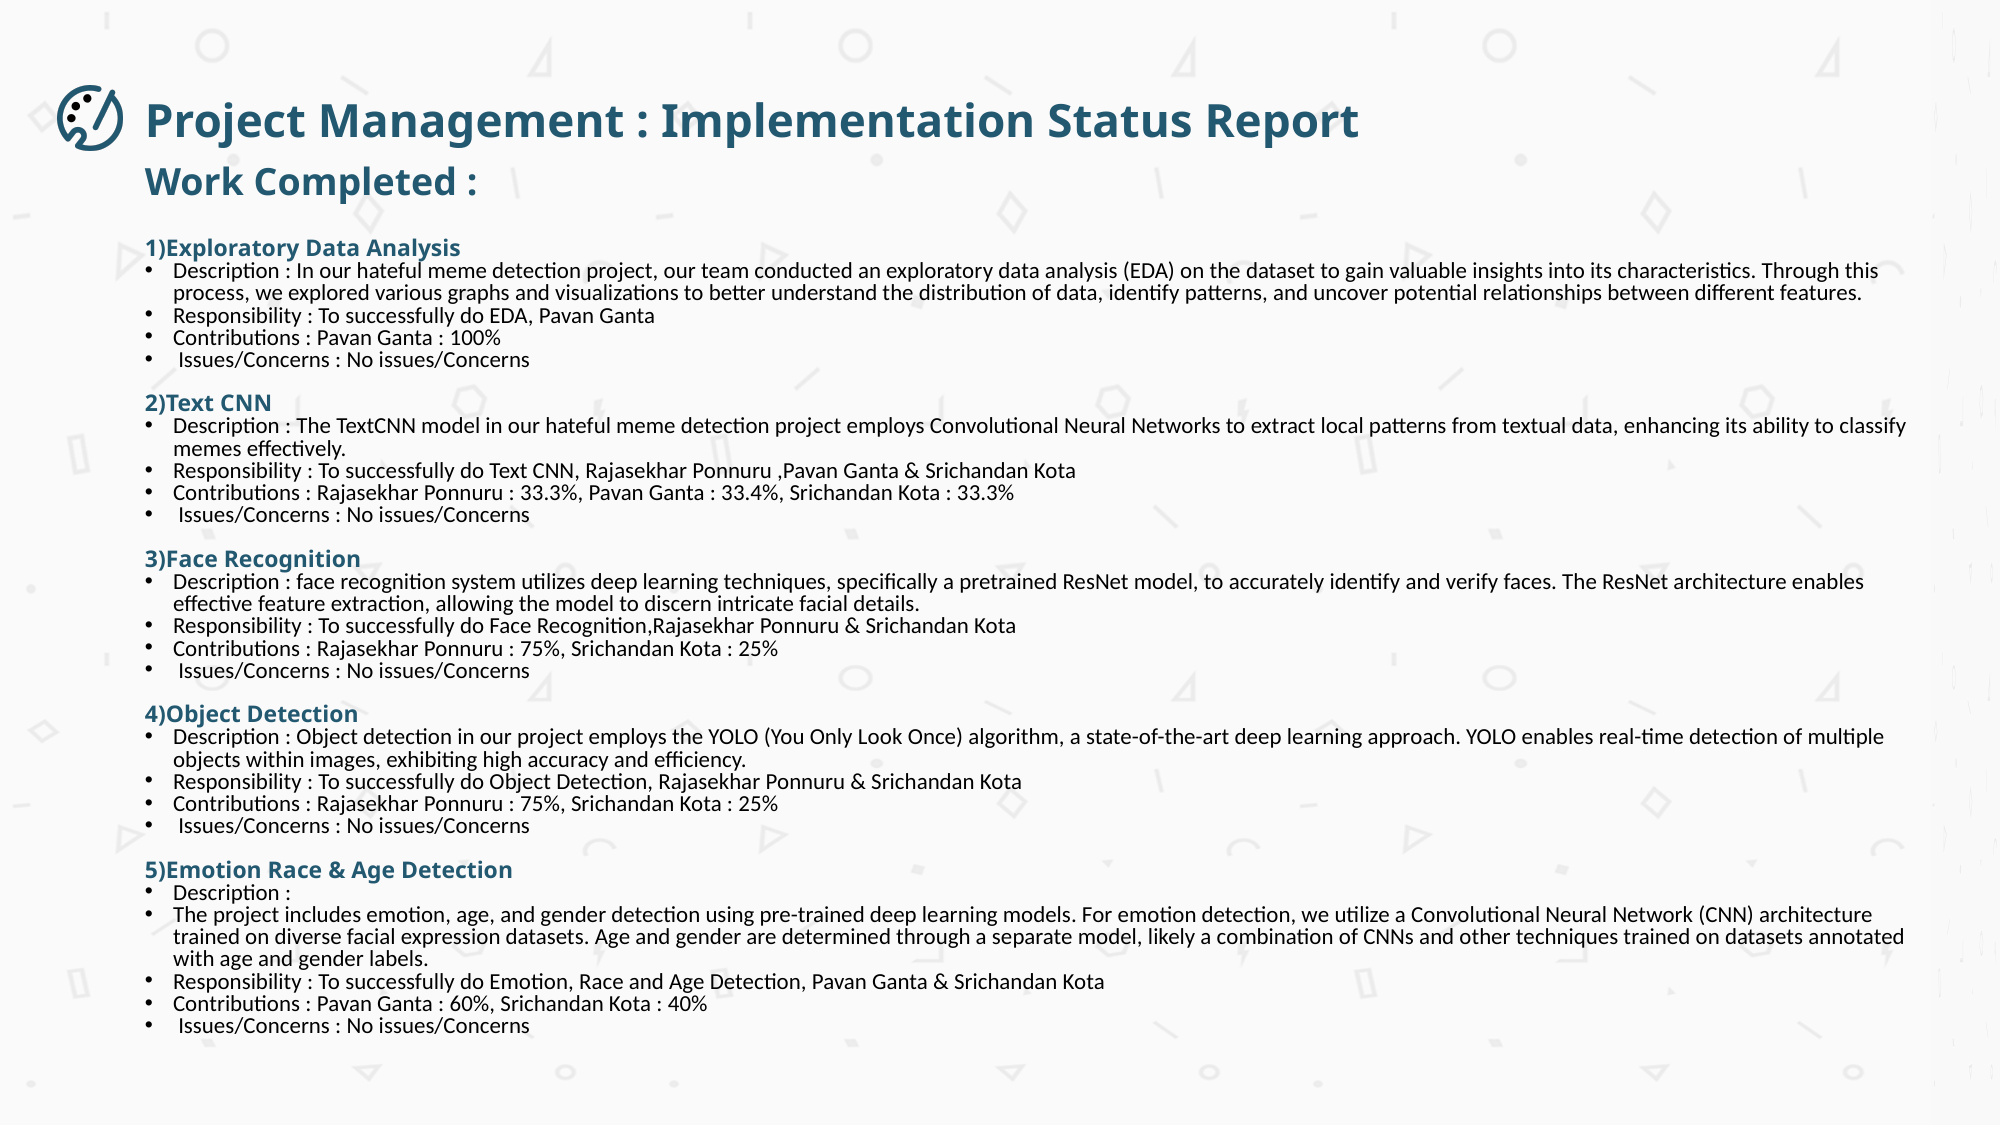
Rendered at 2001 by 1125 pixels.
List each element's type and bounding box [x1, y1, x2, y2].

picture [57, 85, 123, 151]
text_box [0, 0, 2000, 1125]
